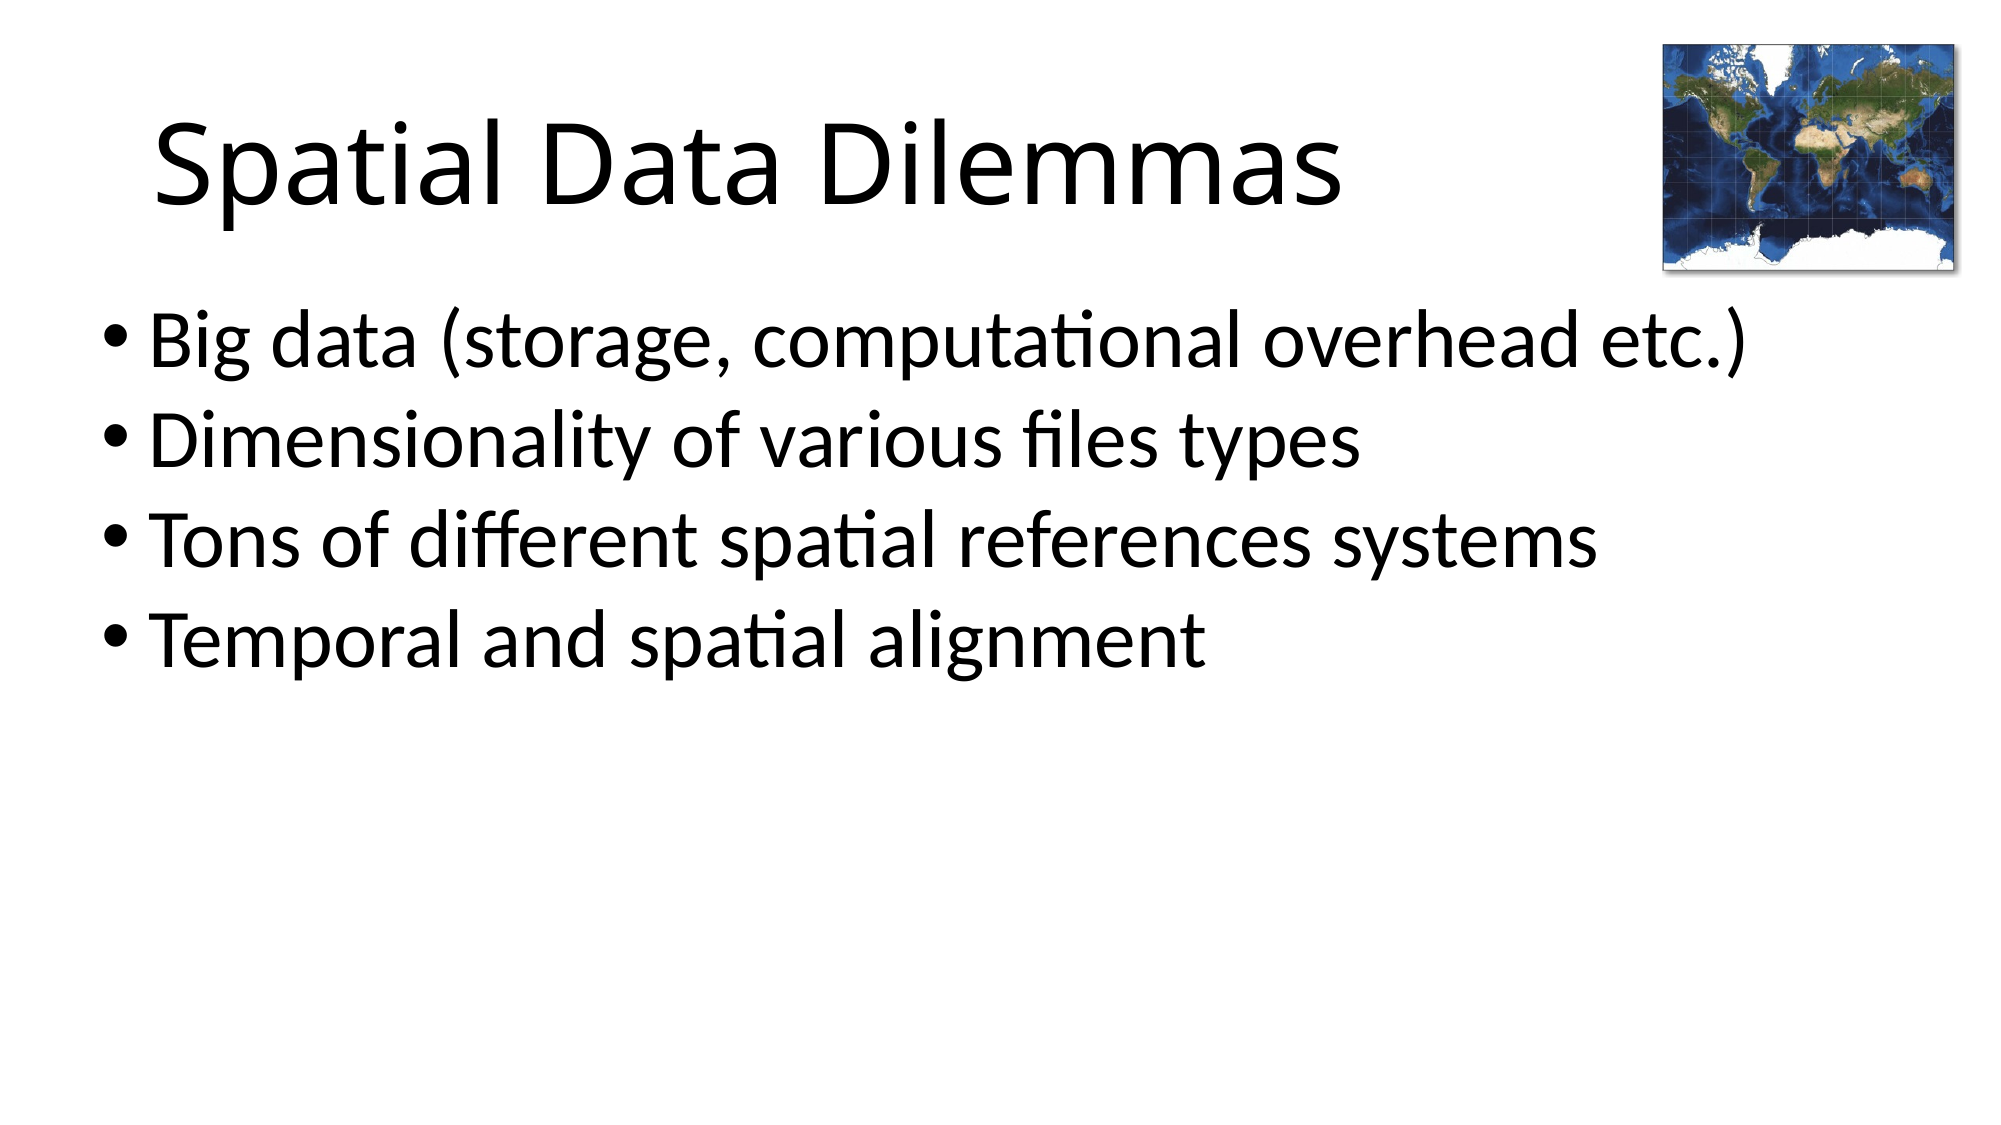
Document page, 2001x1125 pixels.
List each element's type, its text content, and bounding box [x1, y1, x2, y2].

title Spatial Data Dilemmas [137, 59, 1662, 277]
text_box Big data (storage, computational overhead etc.) Dimensionality of various files types Tons of different spatial references systems Temporal and spatial alignment [86, 277, 1812, 1092]
picture [1662, 44, 1962, 278]
